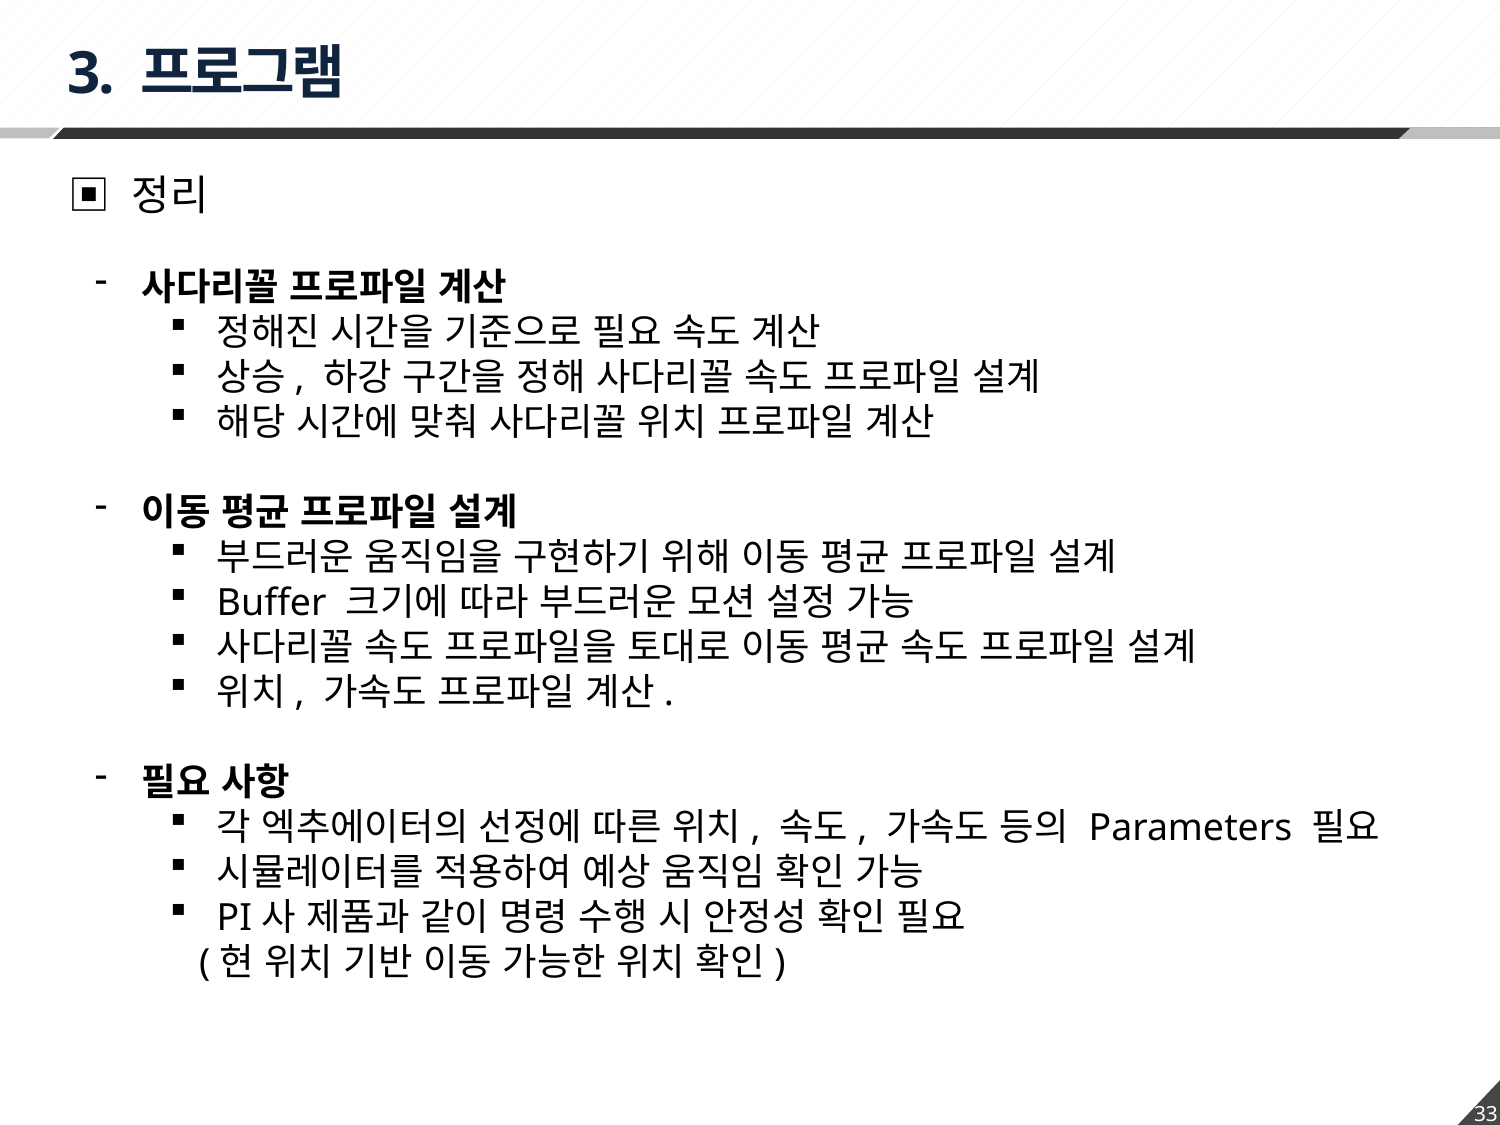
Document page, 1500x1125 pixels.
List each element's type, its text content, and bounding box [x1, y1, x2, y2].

text_box 3. 프로그램 [53, 27, 1471, 113]
text_box 사다리꼴 프로파일 계산 정해진 시간을 기준으로 필요 속도 계산 상승, 하강 구간을 정해 사다리꼴 속도 프로파일 설계 해당 시간에 맞춰 사다리꼴 위치 프로파일 계산 이동 평균 프로파일 설계 부드러운 움직임을 구현하기 위해 이동 평균 프로파일 설계 Buffer 크기에 따라 부드러운 모션 설정 가능 사다리꼴 속도 프로파일을 토대로 이동 평균 속도 프로파일 설계 위치, 가속도 프로파일 계산. 필요 사항 각 엑추에이터의 선정에 따른 위치, 속도, 가속도 등의 Parameters 필요 시뮬레이터를 적용하여 예상 움직임 확인 가능 PI사 제품과 같이 명령 수행 시 안정성 확인 필요 (현 위치 기반 이동 가능한 위치 확인) [80, 255, 1420, 1125]
text_box ▣ 정리 [53, 160, 224, 226]
